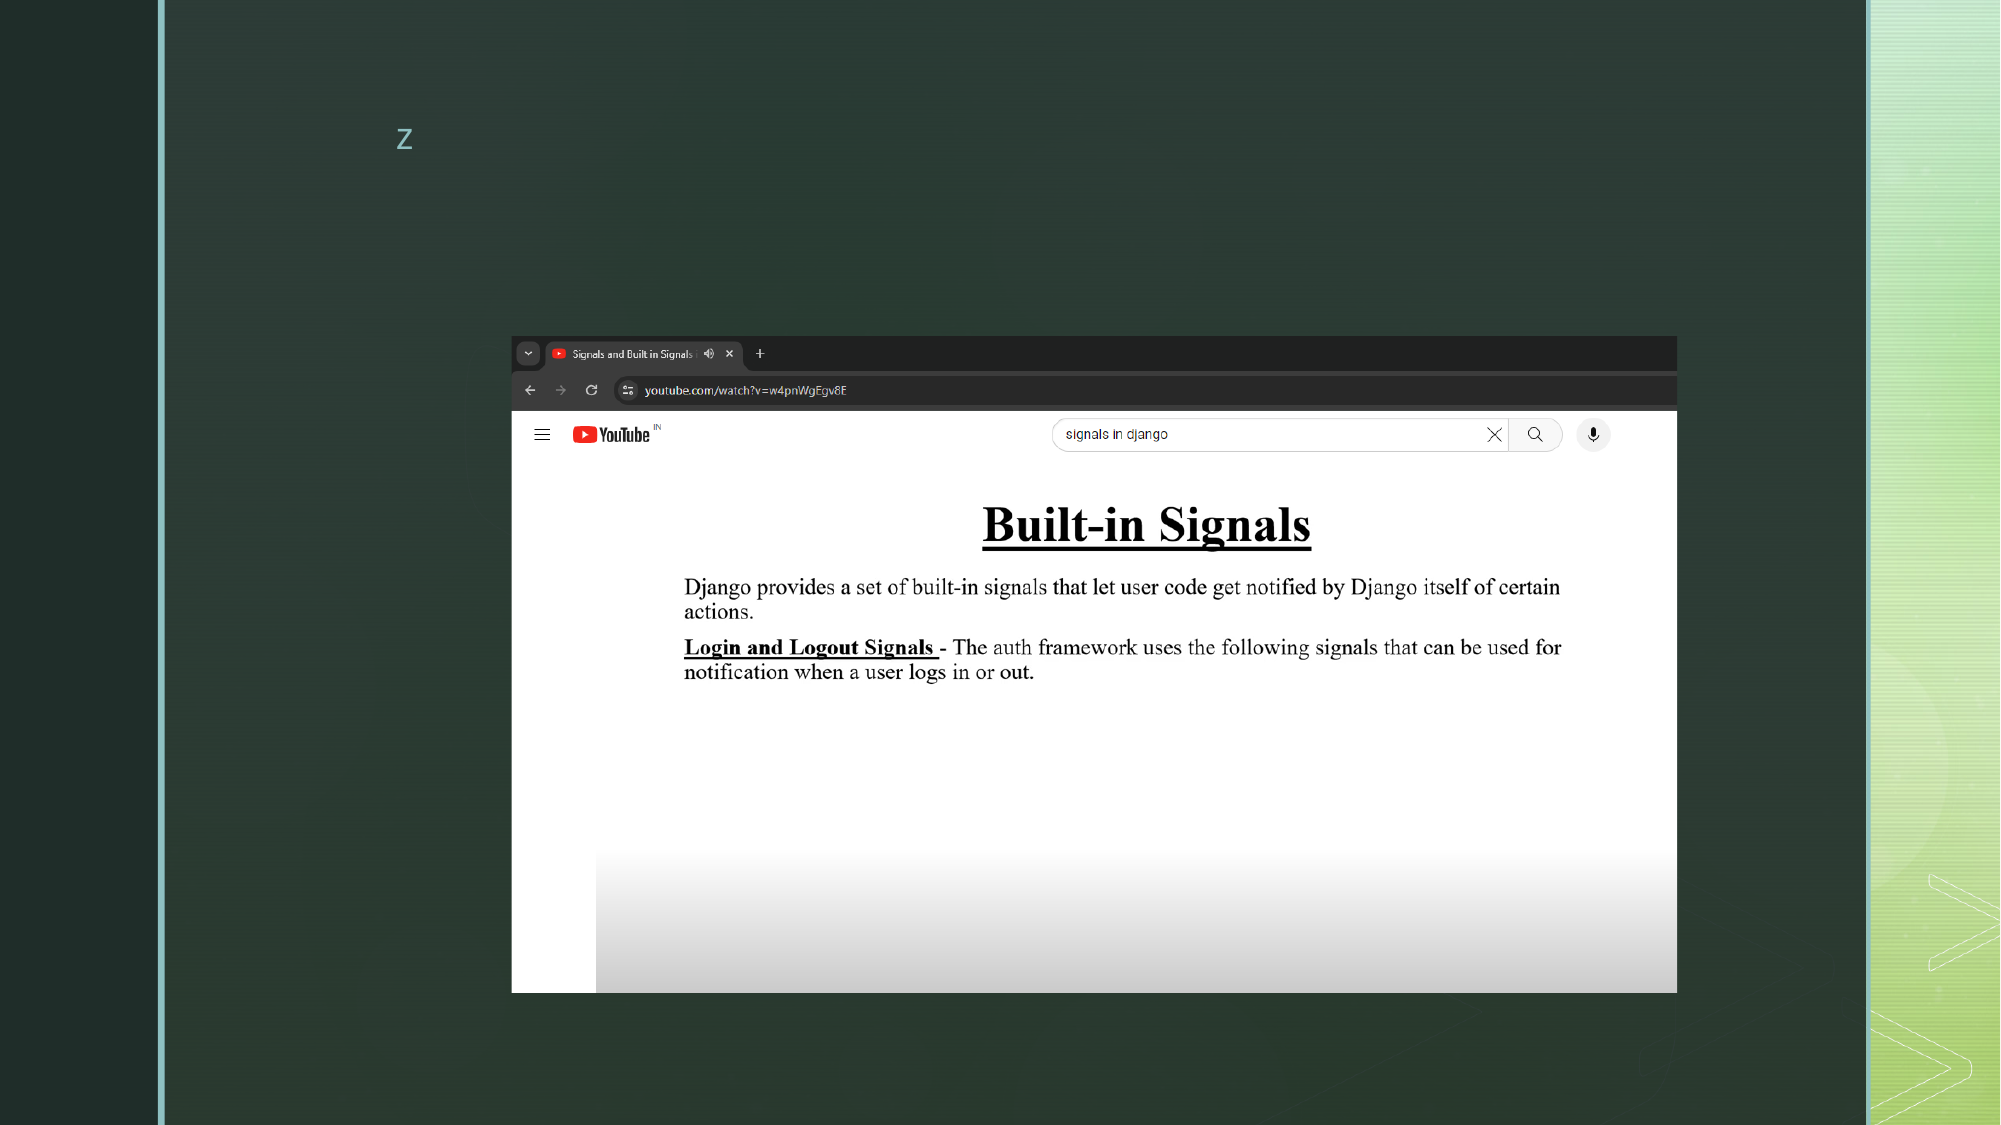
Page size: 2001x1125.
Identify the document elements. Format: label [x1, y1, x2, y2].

picture [1871, 0, 2001, 1125]
list [511, 336, 1678, 993]
